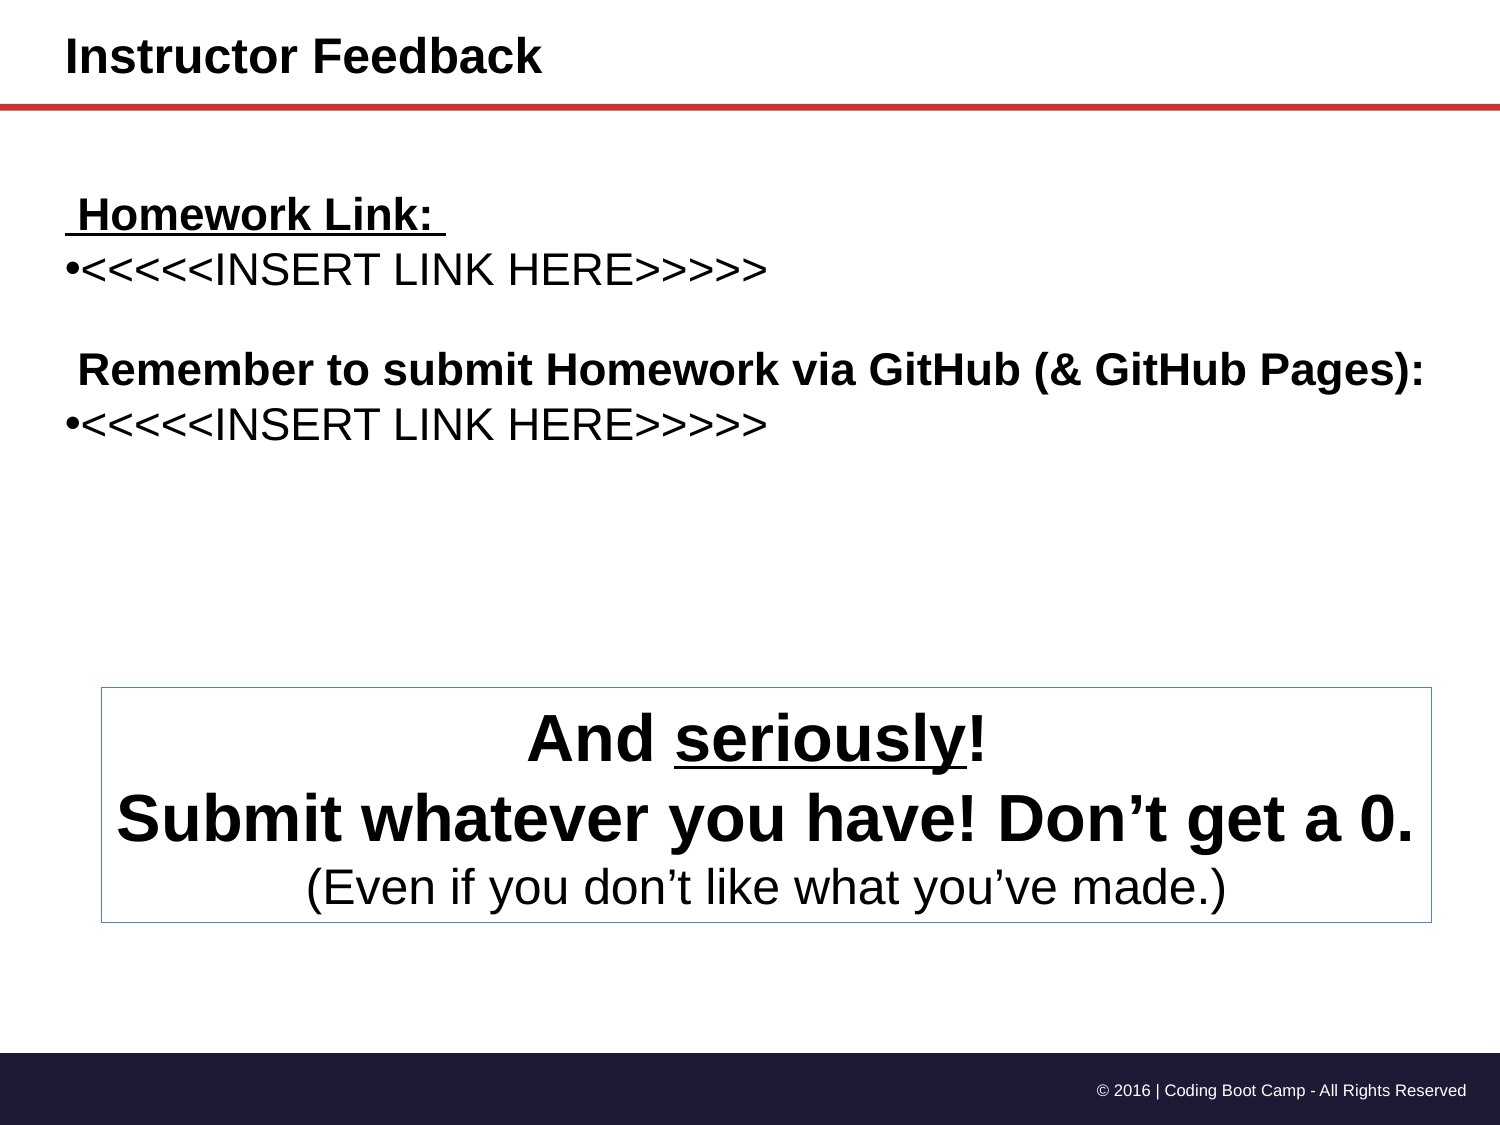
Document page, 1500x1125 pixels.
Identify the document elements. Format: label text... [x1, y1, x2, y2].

text_box And seriously! Submit whatever you have! Don’t get a 0. (Even if you don’t like what you’ve made.) [101, 687, 1432, 923]
text_box Instructor Feedback [50, 0, 948, 108]
text_box Homework Link: <<<<<INSERT LINK HERE>>>>> Remember to submit Homework via GitHub (& GitHub Pages): <<<<<INSERT LINK HERE>>>>> [50, 125, 1484, 863]
